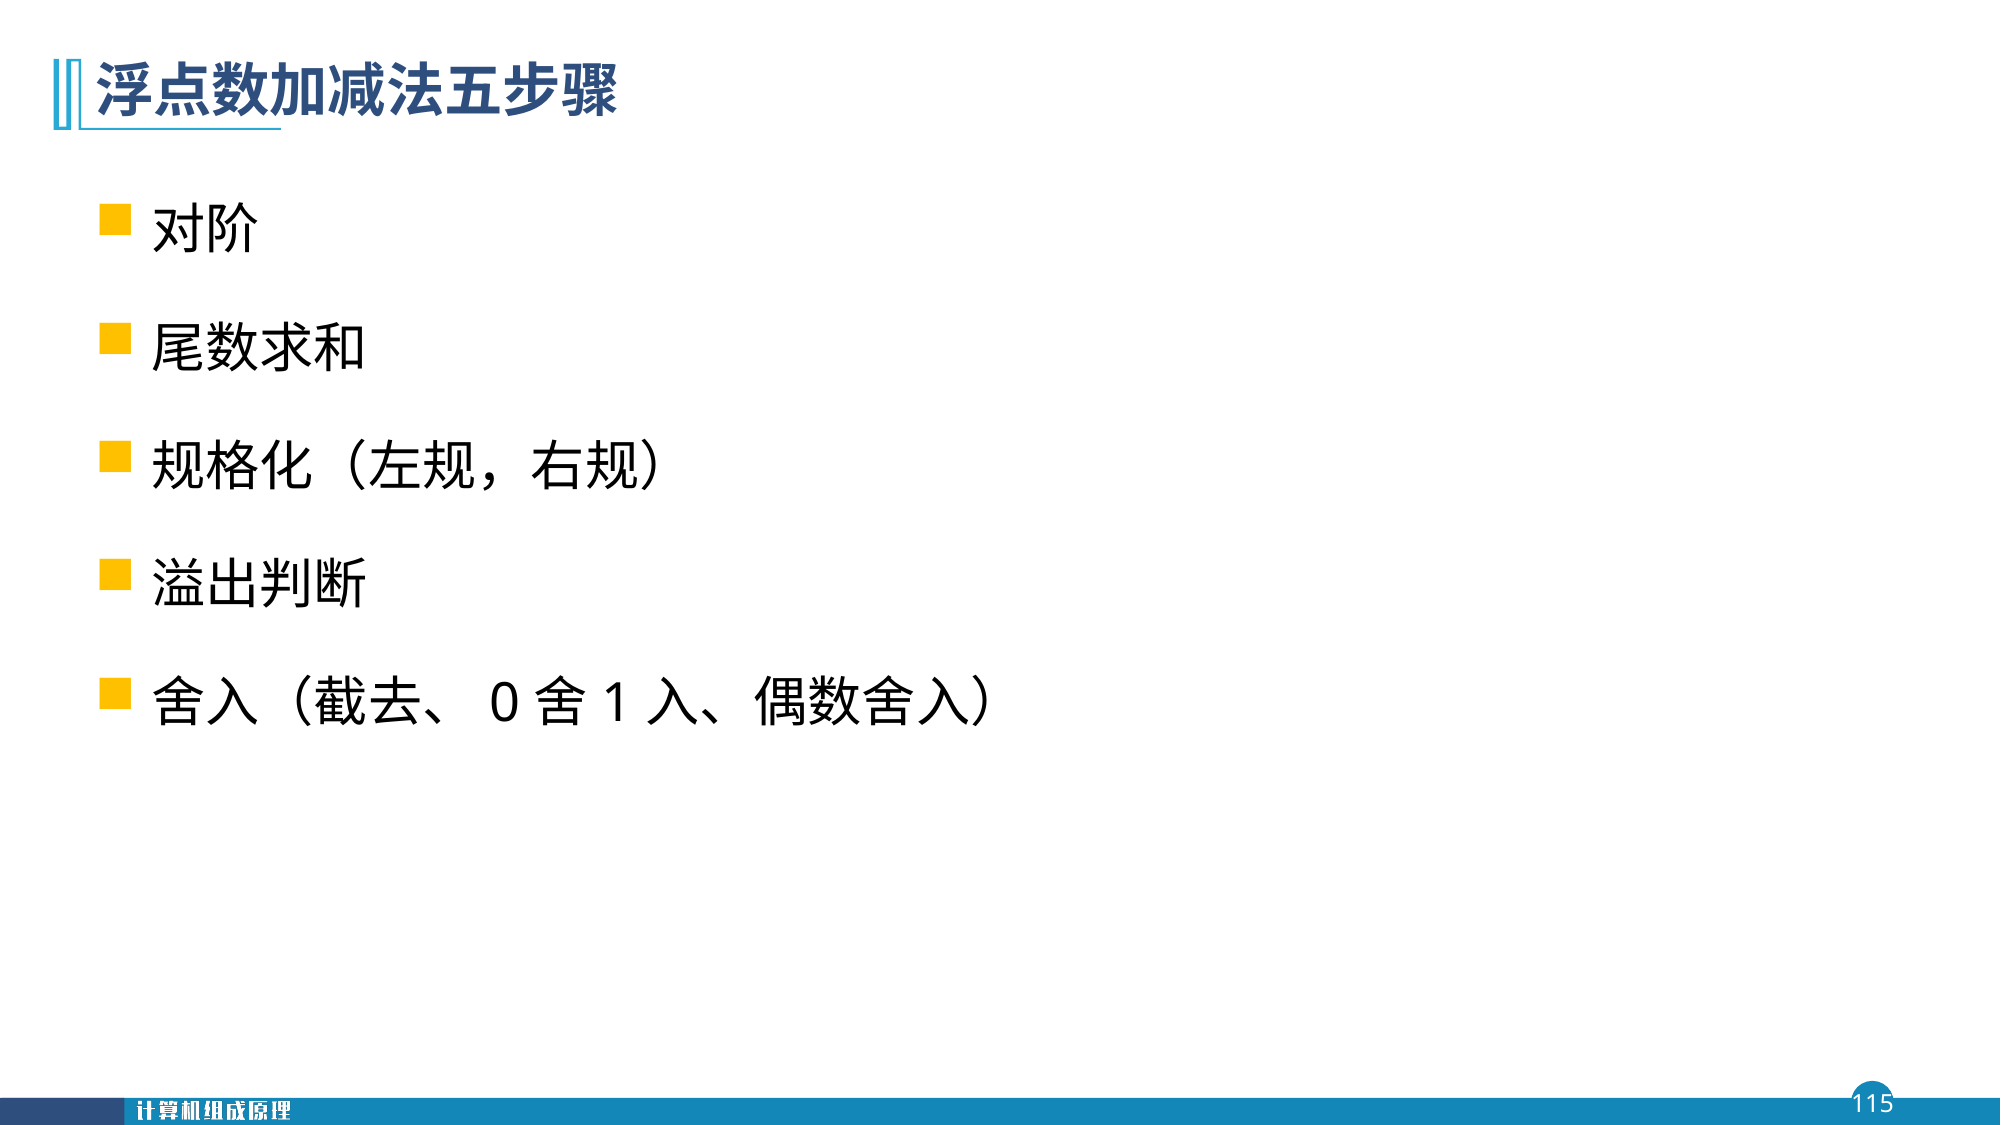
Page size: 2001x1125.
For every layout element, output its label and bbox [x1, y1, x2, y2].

list [80, 154, 1805, 1080]
title [80, 42, 1805, 144]
